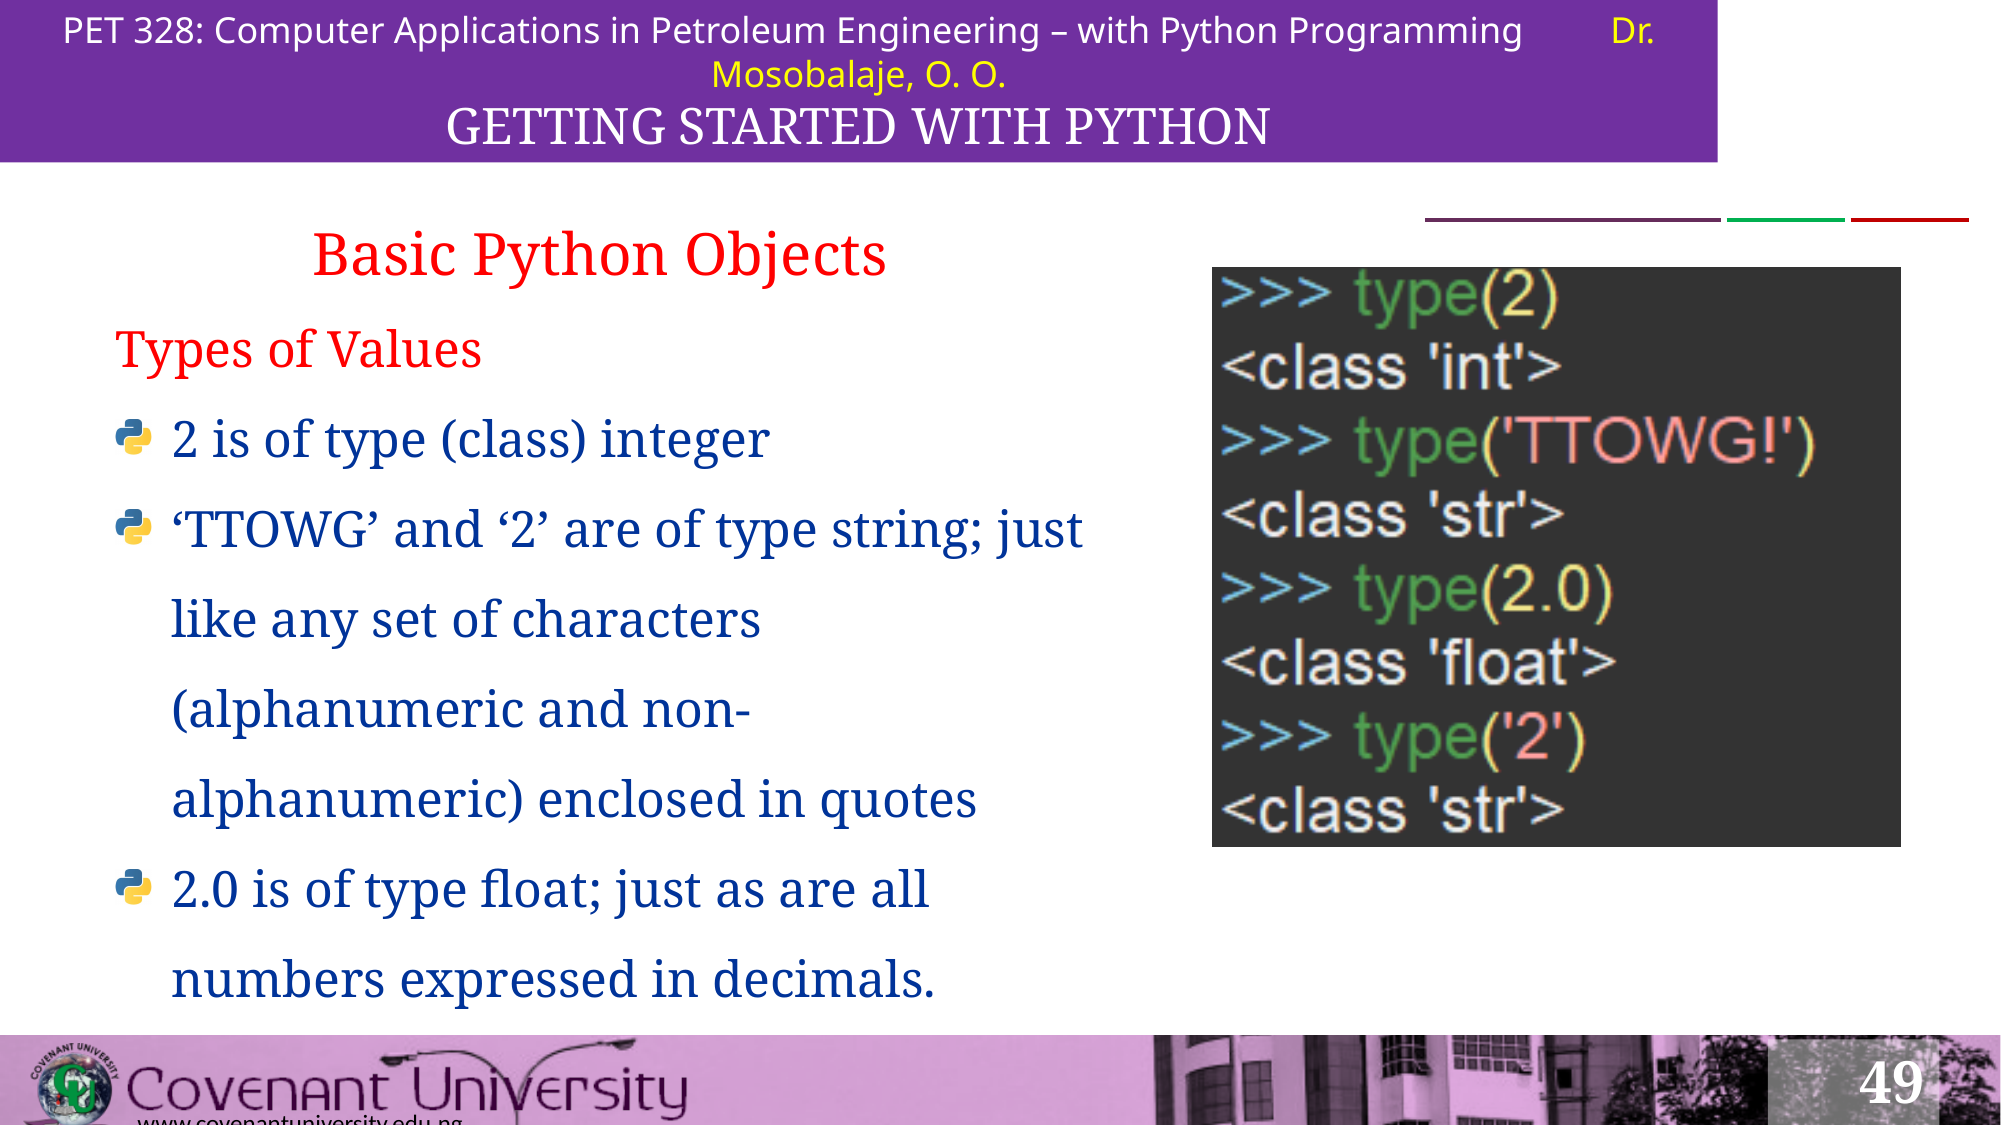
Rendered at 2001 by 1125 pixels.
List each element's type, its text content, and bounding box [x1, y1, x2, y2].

picture [23, 1036, 1072, 1125]
picture [115, 869, 152, 905]
picture [115, 419, 152, 455]
picture [1212, 267, 1901, 847]
text_box Basic Python Objects Types of Values 2 is of type (class) integer ‘TTOWG’ and ‘2’ are of type string; just like any set of characters (alphanumeric and non-alphanumeric) enclosed in quotes 2.0 is of type float; just as are all numbers expressed in decimals. [100, 174, 1101, 1105]
picture [115, 509, 152, 545]
text_box PET 328: Computer Applications in Petroleum Engineering – with Python Programming Dr. Mosobalaje, O. O. GETTING STARTED WITH PYTHON [0, 0, 1718, 163]
